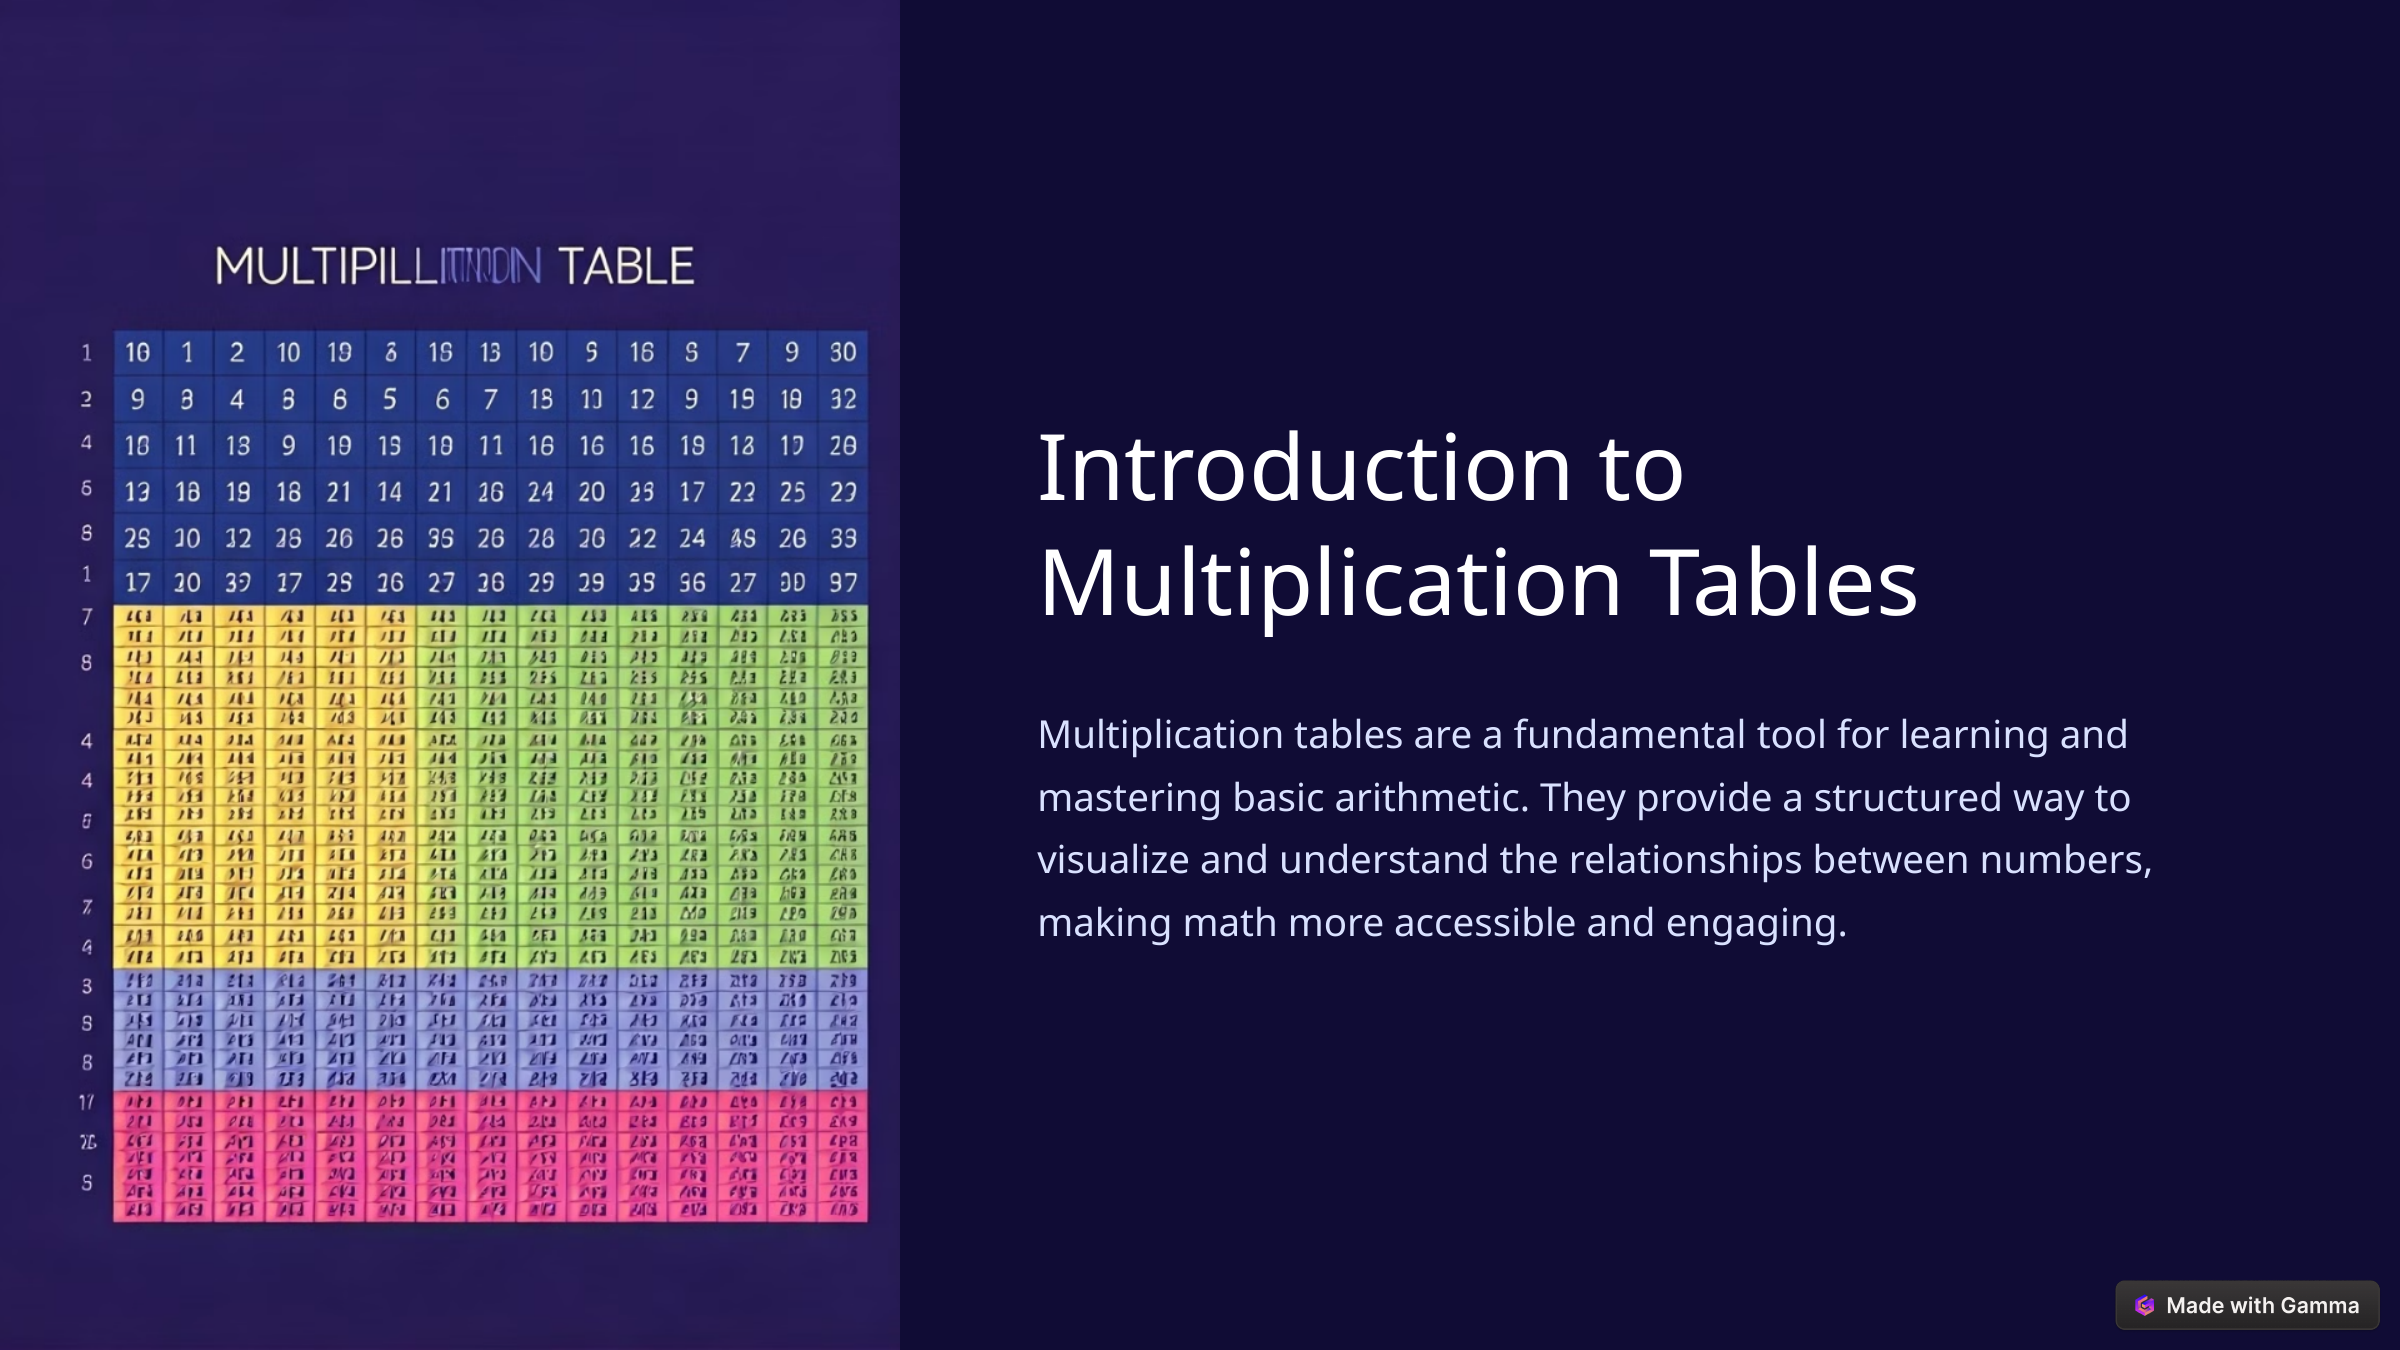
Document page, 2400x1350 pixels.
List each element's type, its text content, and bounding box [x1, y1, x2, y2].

text_box Introduction to Multiplication Tables [1037, 404, 2263, 636]
picture [0, 0, 900, 1350]
picture [2106, 1271, 2389, 1339]
text_box Multiplication tables are a fundamental tool for learning and mastering basic arithmetic. They provide a structured way to visualize and understand the relationships between numbers, making math more accessible and engaging. [1037, 694, 2263, 946]
